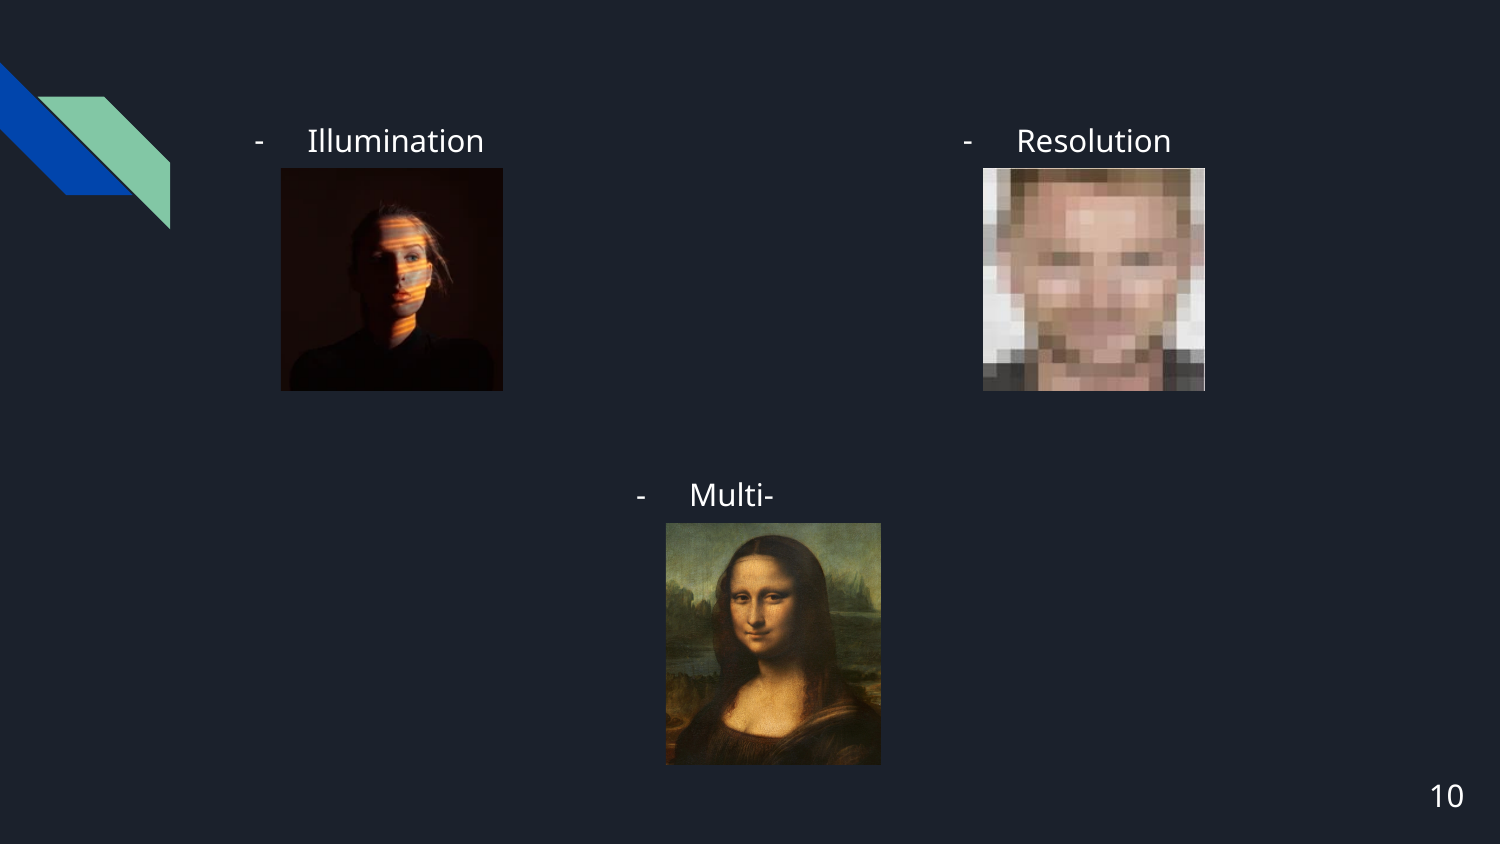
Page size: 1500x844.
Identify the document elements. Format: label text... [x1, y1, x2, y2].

picture [982, 168, 1206, 391]
slide_number ‹#› [1389, 764, 1480, 830]
text_box Resolution [926, 100, 1275, 174]
text_box Multi-Expression [599, 455, 948, 572]
picture [280, 168, 504, 391]
picture [665, 522, 882, 766]
text_box Illumination [217, 100, 567, 174]
